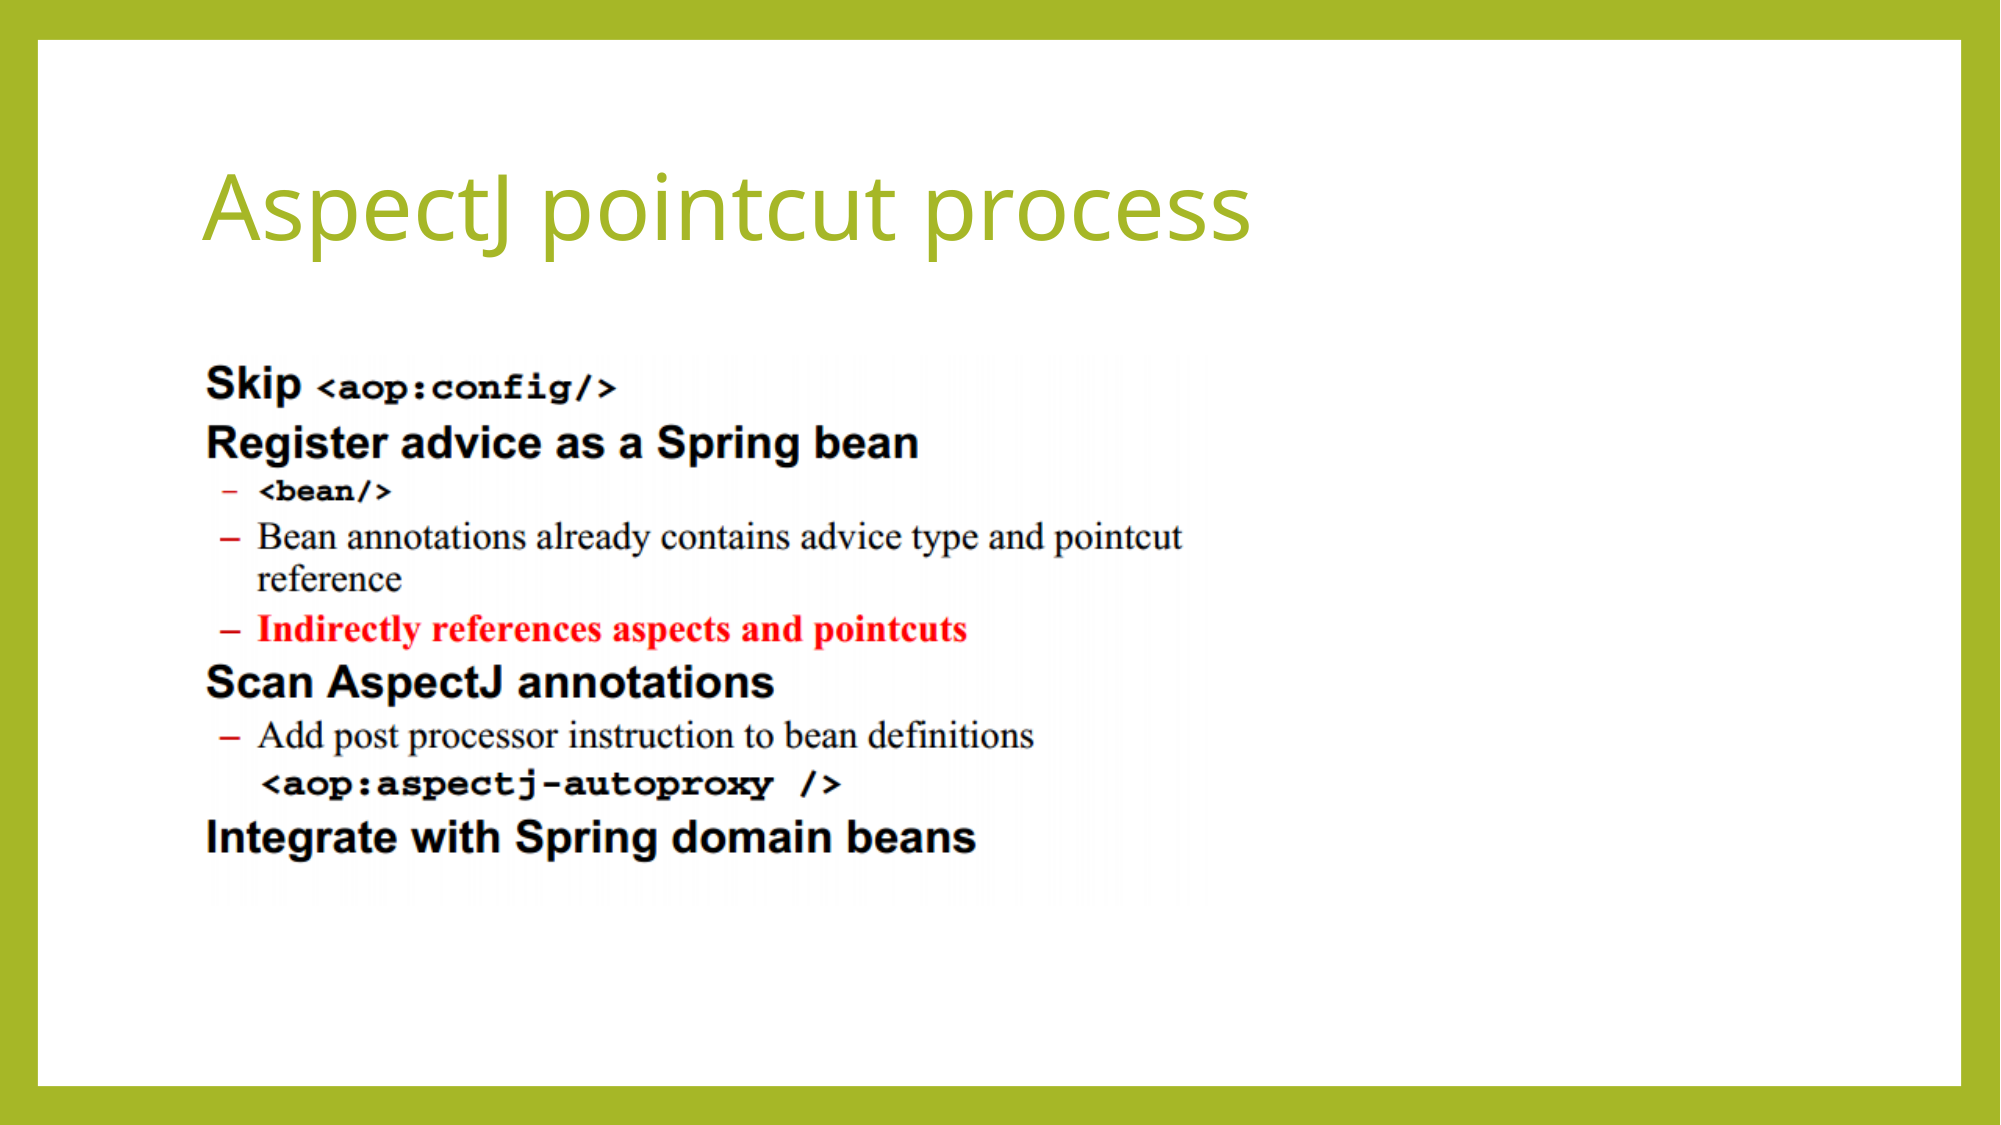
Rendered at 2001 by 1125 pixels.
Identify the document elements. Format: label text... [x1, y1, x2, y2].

picture [200, 355, 1215, 907]
title AspectJ pointcut process [187, 99, 1808, 323]
